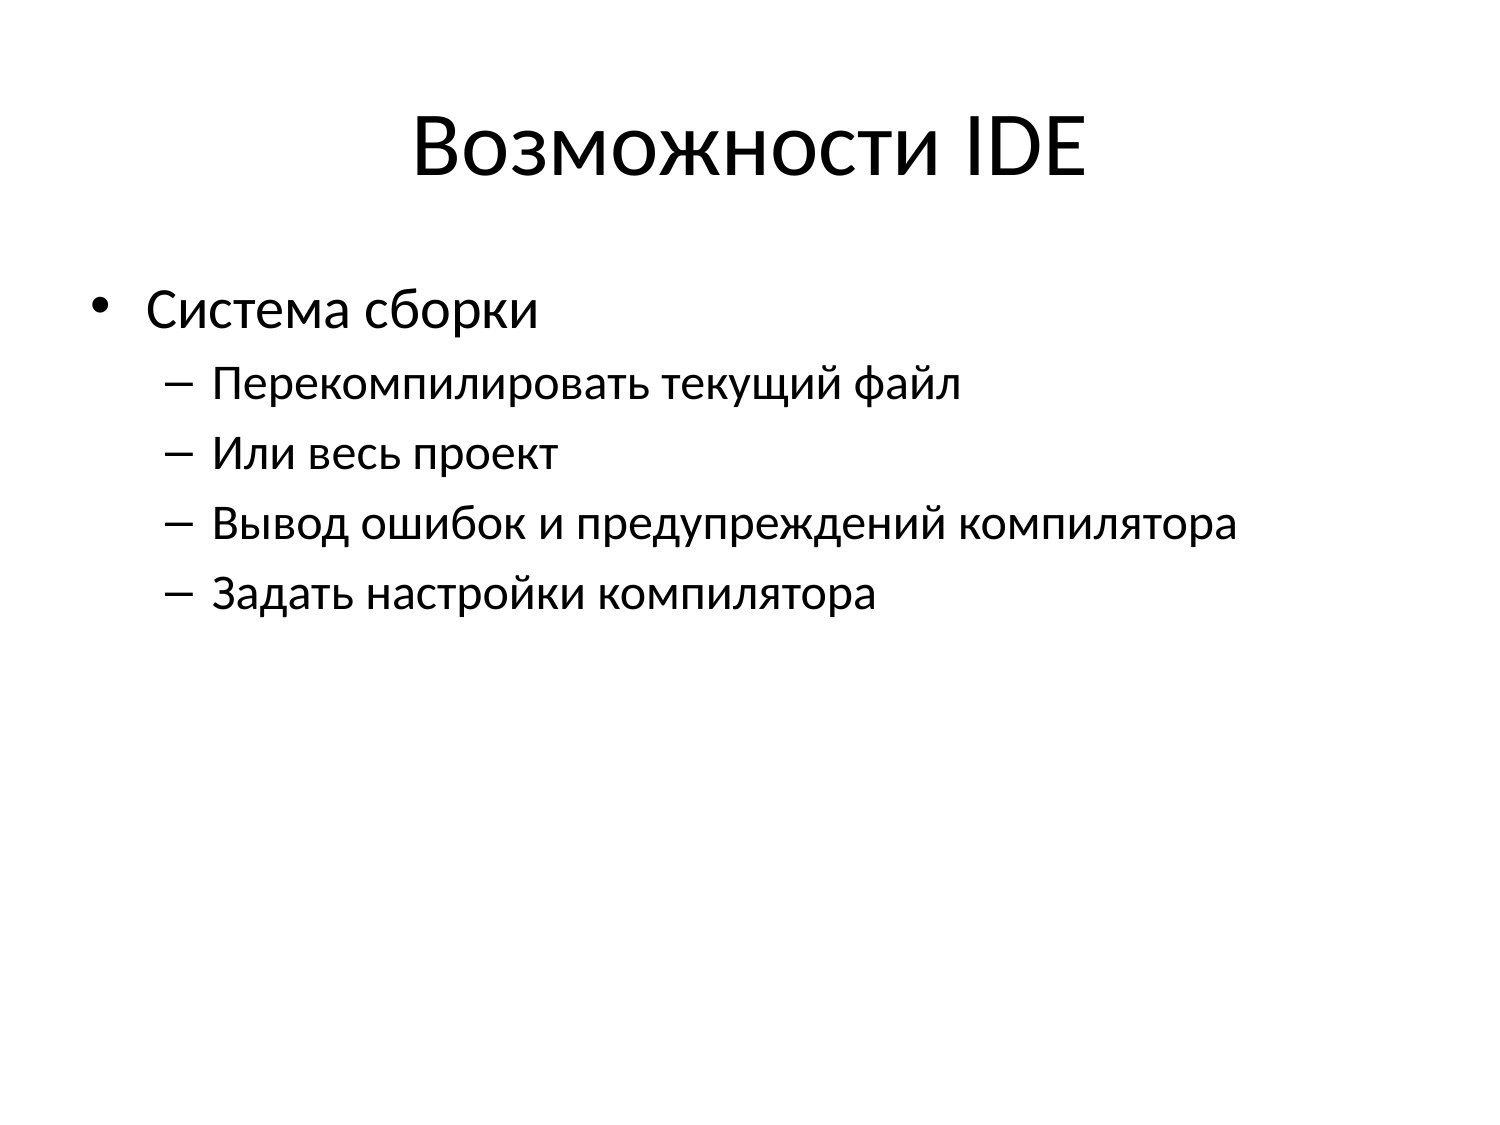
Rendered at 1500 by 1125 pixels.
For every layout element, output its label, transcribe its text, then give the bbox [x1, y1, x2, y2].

title Возможности IDE [75, 45, 1425, 233]
list Система сборки Перекомпилировать текущий файл Или весь проект Вывод ошибок и предупреждений компилятора Задать настройки компилятора [75, 262, 1425, 1005]
